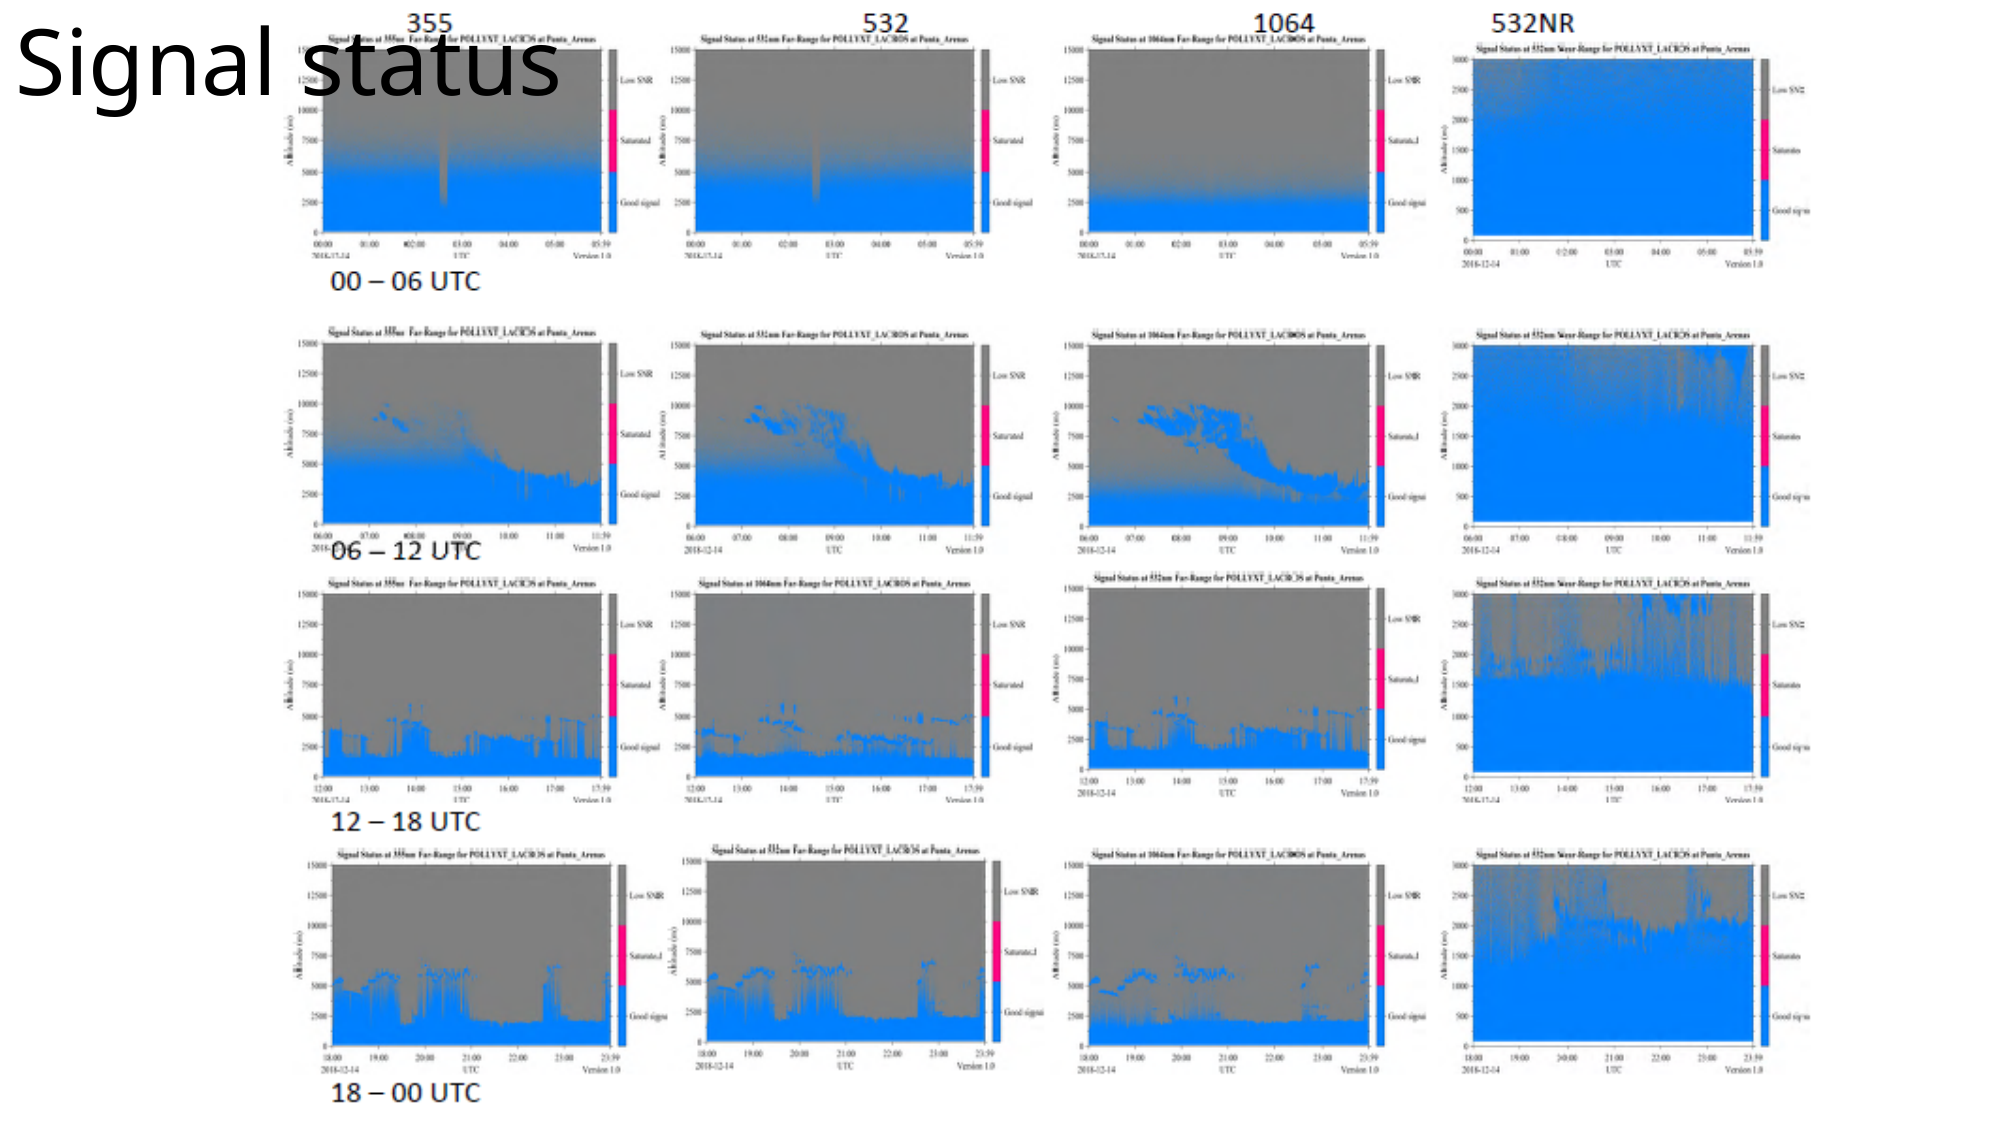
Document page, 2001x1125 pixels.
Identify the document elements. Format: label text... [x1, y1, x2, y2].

title Signal status [0, 0, 267, 175]
picture [267, 0, 1848, 1125]
